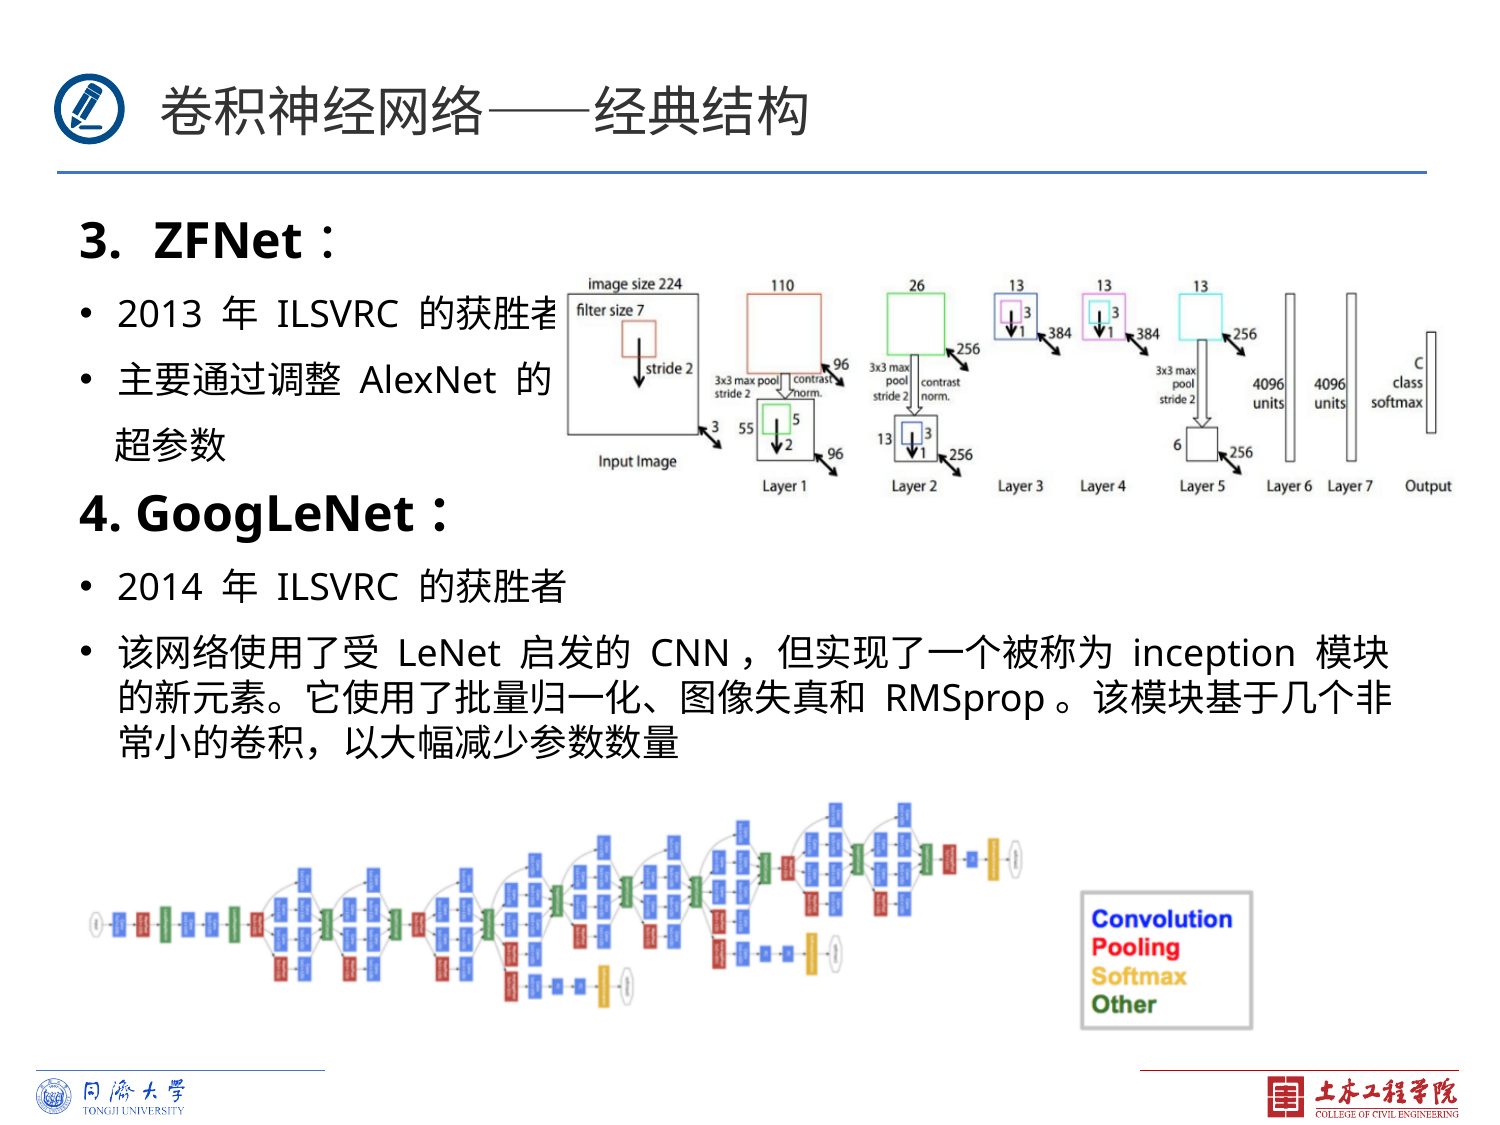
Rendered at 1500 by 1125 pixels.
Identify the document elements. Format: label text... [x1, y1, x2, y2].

list ZFNet： 2013 年 ILSVRC 的获胜者 主要通过调整 AlexNet 的 超参数 4. GoogLeNet： 2014 年 ILSVRC 的获胜者 该网络使用了受 LeNet 启发的 CNN，但实现了一个被称为 inception 模块的新元素。它使用了批量归一化、图像失真和 RMSprop。该模块基于几个非常小的卷积，以大幅减少参数数量 [64, 208, 1412, 988]
list 卷积神经网络——经典结构 [144, 76, 1179, 152]
picture [33, 1076, 188, 1118]
picture [1061, 869, 1284, 1049]
picture [67, 775, 1042, 1024]
picture [555, 267, 1460, 507]
